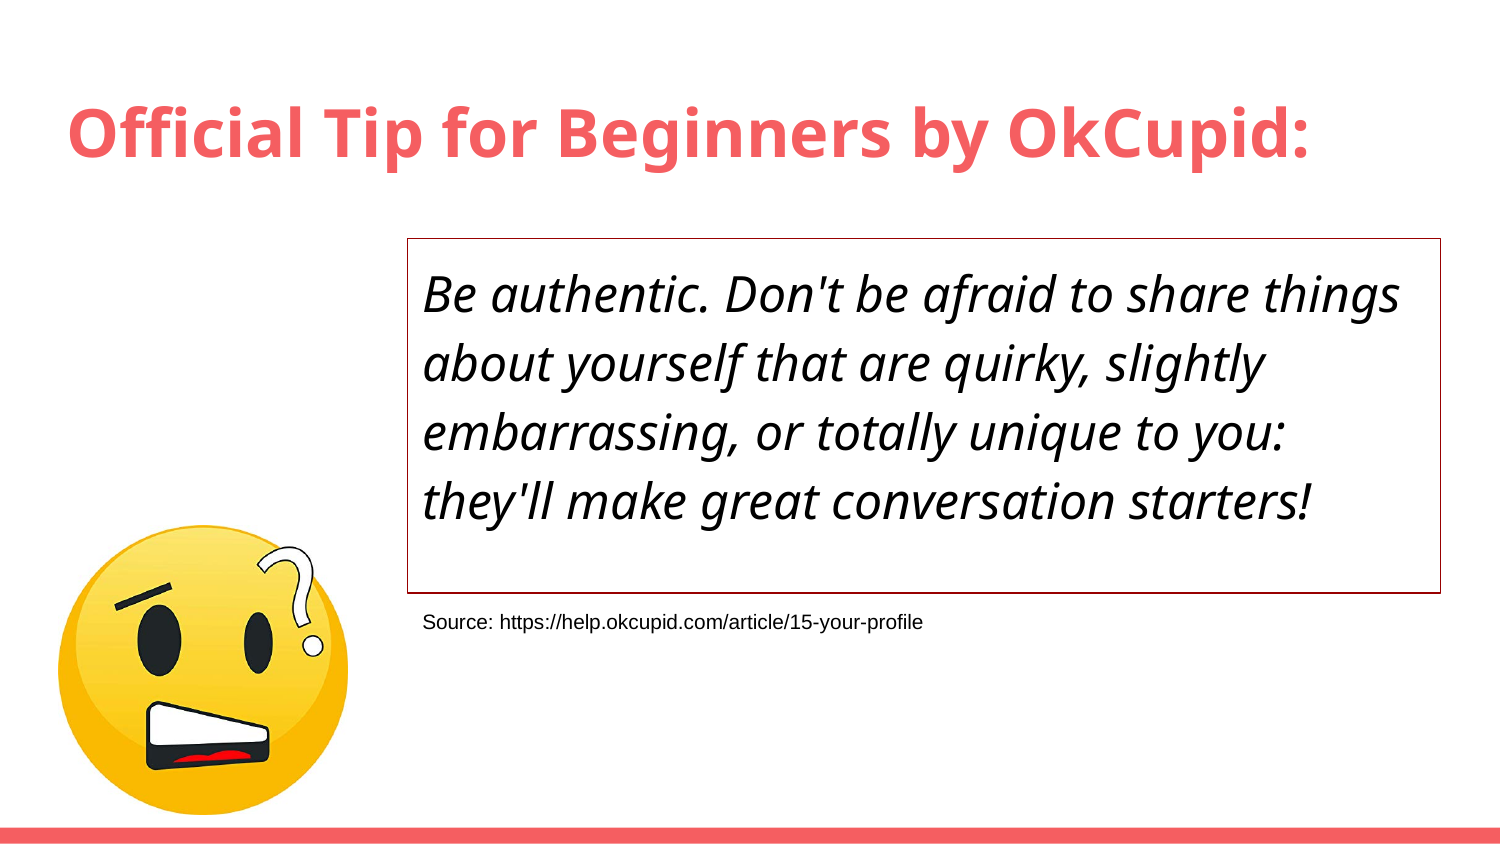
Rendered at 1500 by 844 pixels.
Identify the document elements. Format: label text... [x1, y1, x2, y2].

text_box Source: https://help.okcupid.com/article/15-your-profile [407, 593, 1361, 677]
picture [58, 525, 349, 816]
title Official Tip for Beginners by OkCupid: [51, 64, 1449, 167]
list Be authentic. Don't be afraid to share things about yourself that are quirky, slightly embarrassing, or totally unique to you: they'll make great conversation starters! [407, 238, 1441, 594]
